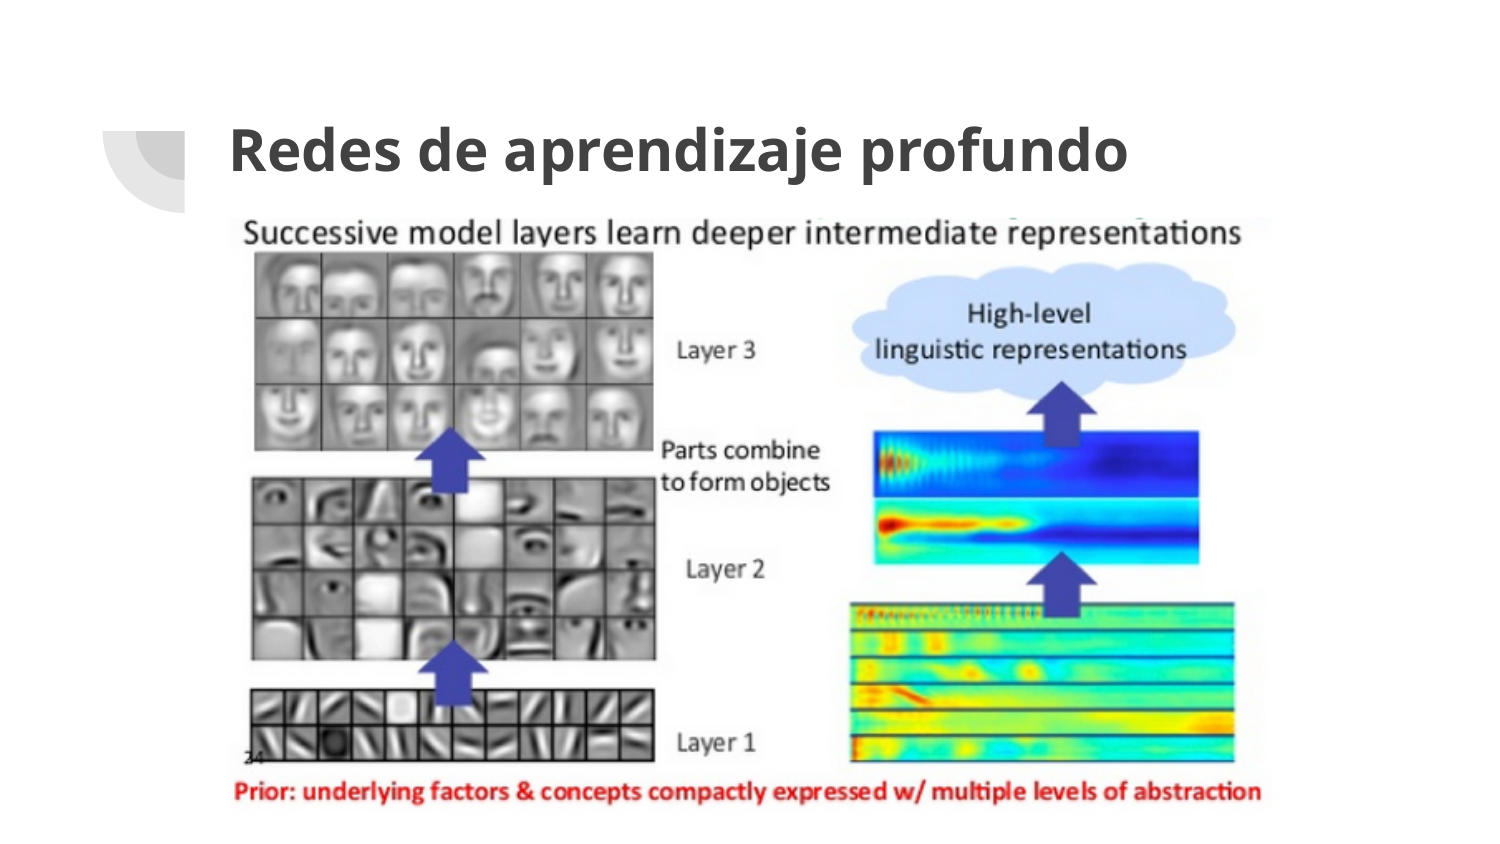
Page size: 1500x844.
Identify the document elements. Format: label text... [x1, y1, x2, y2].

title Redes de aprendizaje profundo [213, 98, 1368, 263]
picture [228, 205, 1272, 816]
